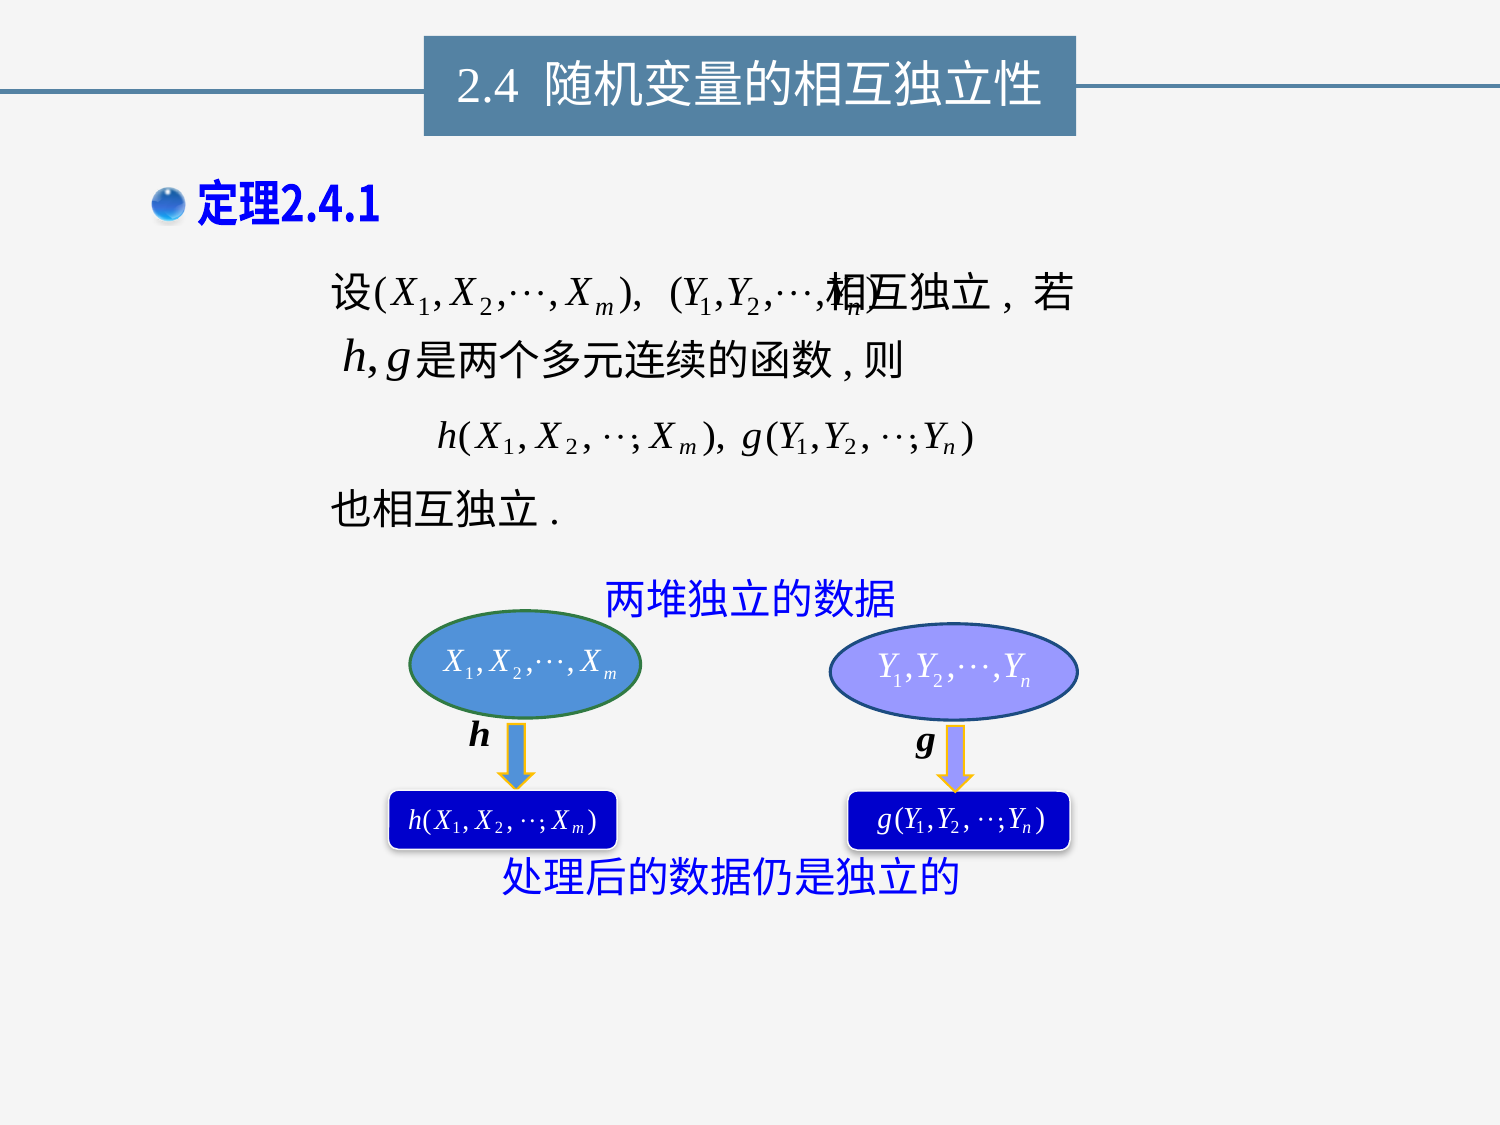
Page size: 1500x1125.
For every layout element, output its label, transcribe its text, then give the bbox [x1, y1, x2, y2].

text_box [307, 326, 1136, 392]
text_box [461, 713, 495, 756]
text_box 也相互独立. [315, 475, 683, 540]
text_box [409, 610, 641, 719]
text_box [906, 726, 945, 768]
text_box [388, 790, 618, 850]
text_box 2.4 随机变量的相互独立性 [423, 35, 1077, 136]
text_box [429, 409, 983, 466]
text_box 处理后的数据仍是独立的 [487, 843, 982, 909]
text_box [435, 638, 622, 685]
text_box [315, 257, 1229, 324]
text_box [498, 724, 534, 788]
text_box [149, 178, 379, 226]
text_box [872, 642, 1037, 693]
text_box 两堆独立的数据 [589, 565, 937, 631]
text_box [847, 790, 1070, 851]
text_box [830, 623, 1078, 721]
text_box [938, 725, 973, 790]
